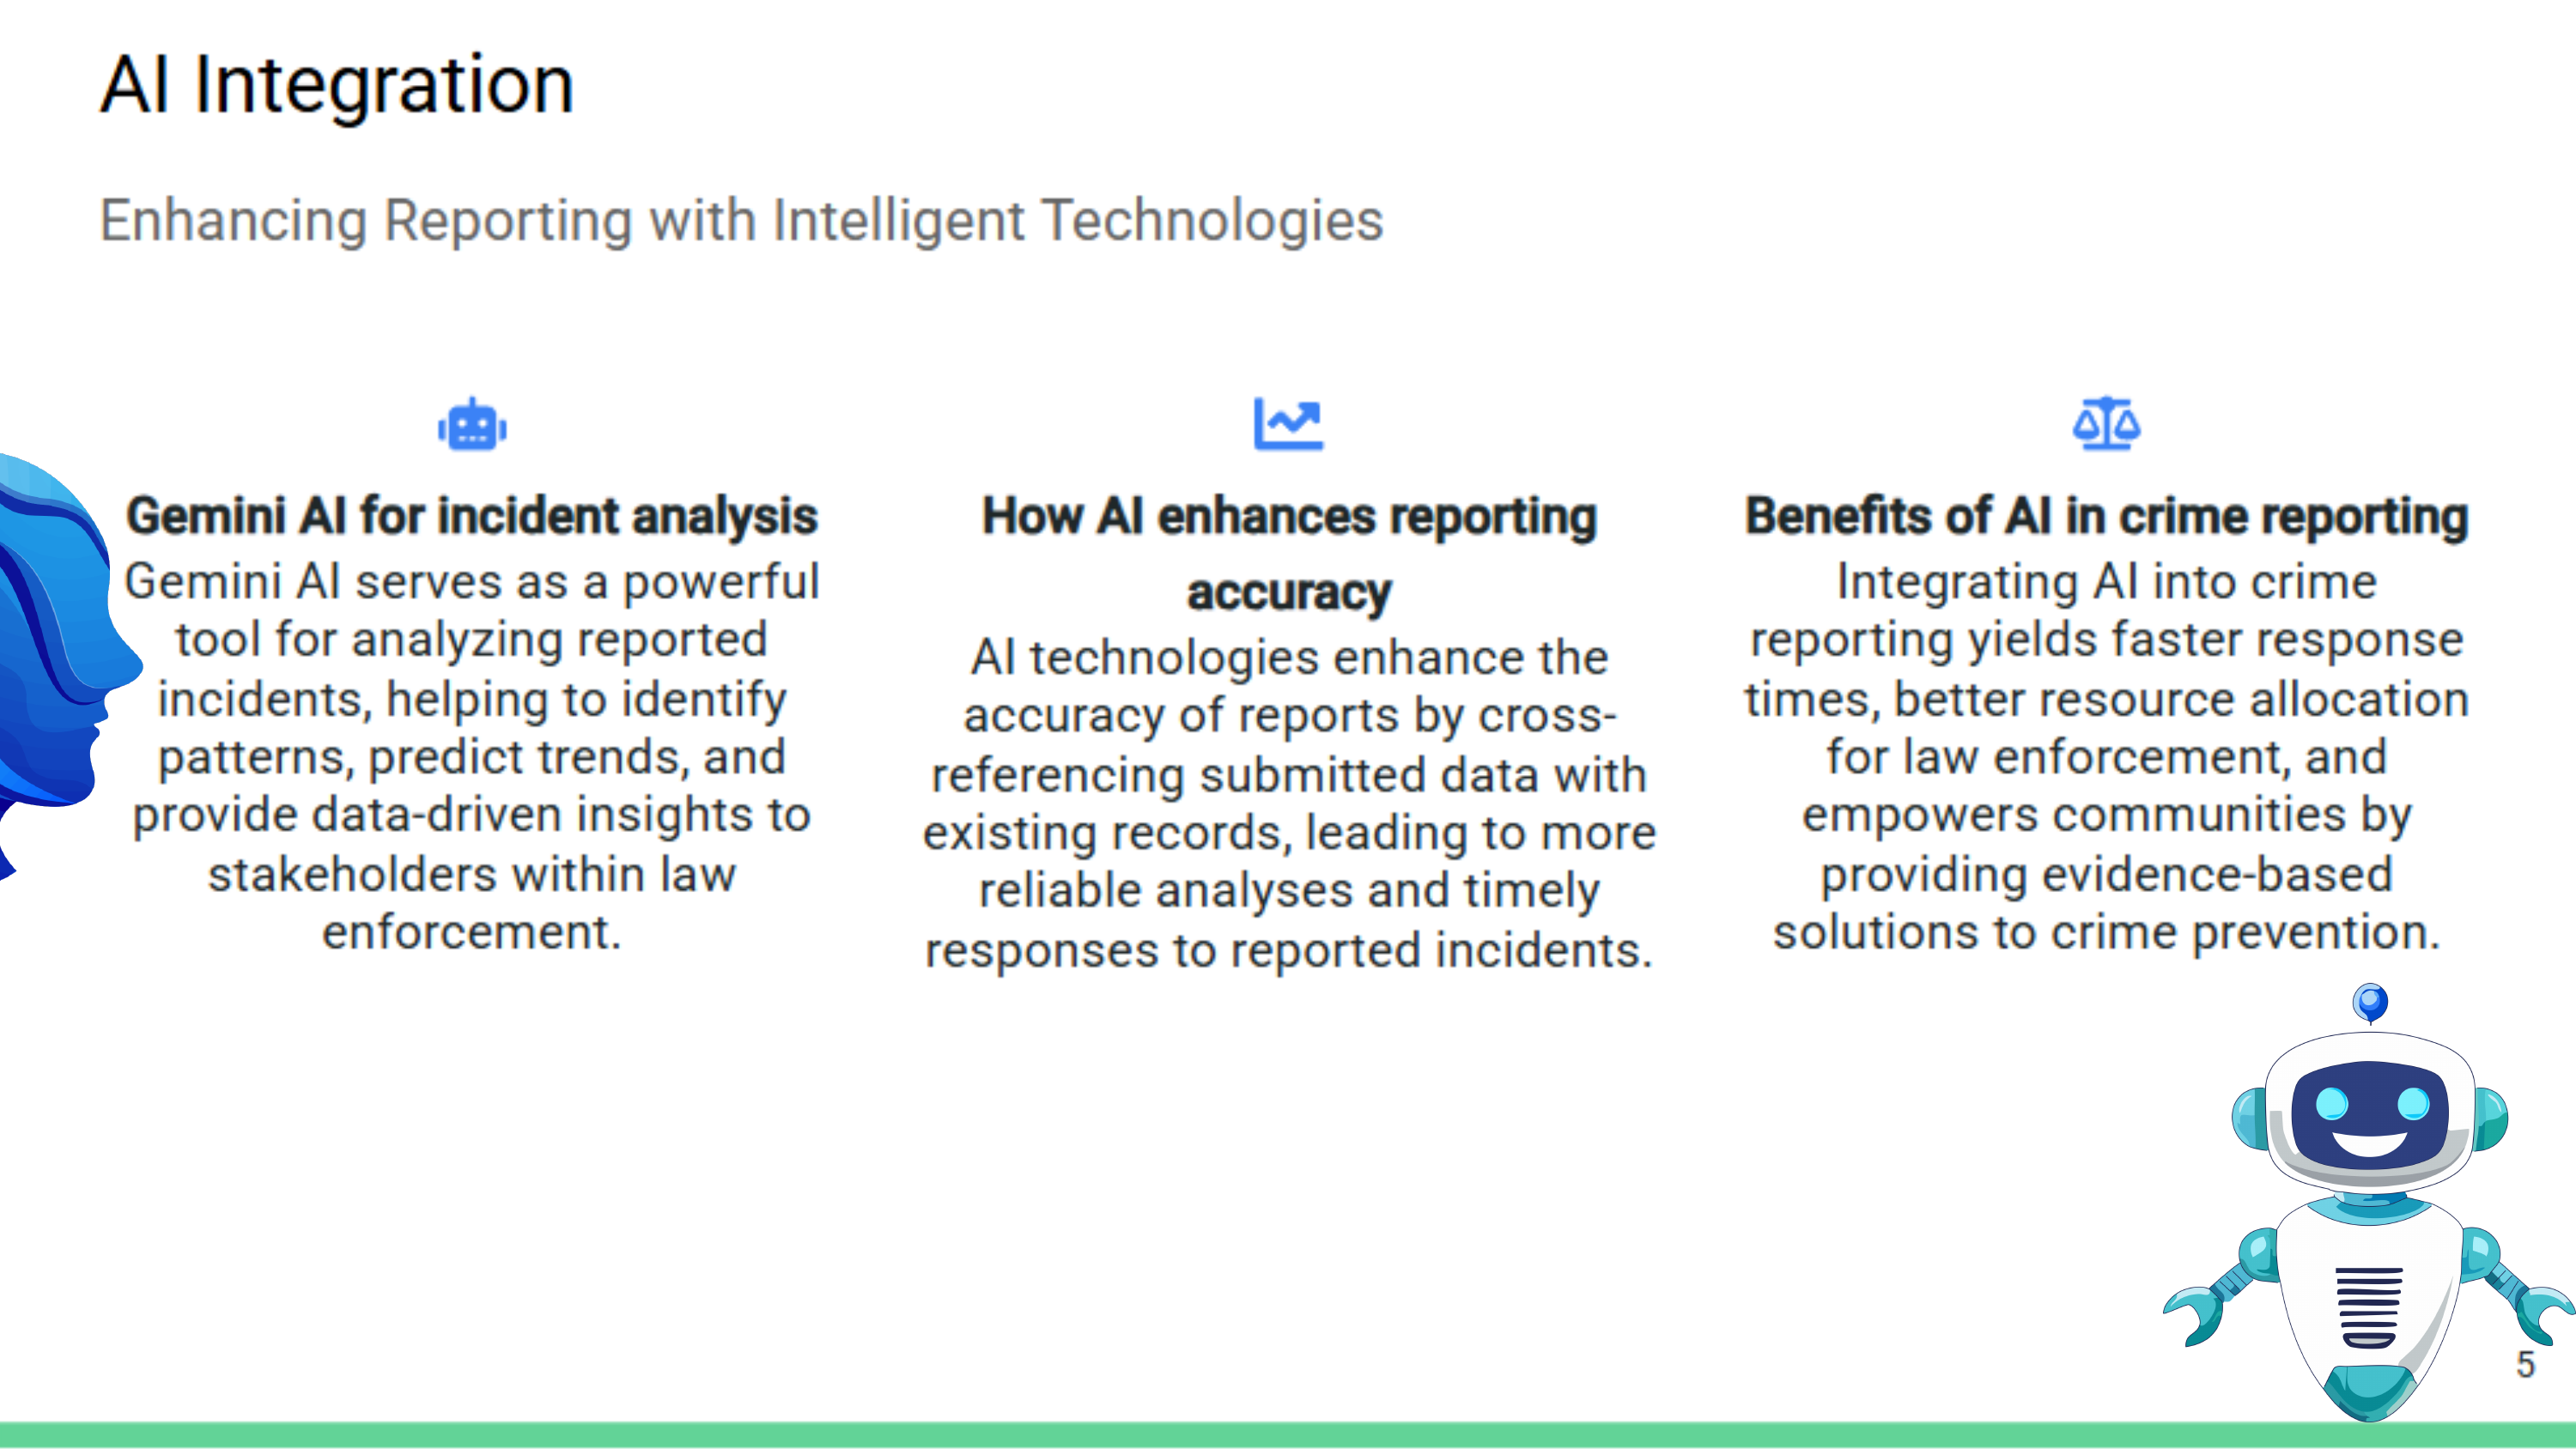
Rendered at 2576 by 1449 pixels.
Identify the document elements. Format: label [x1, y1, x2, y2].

text_box [0, 0, 2576, 1449]
text_box [2162, 983, 2576, 1422]
text_box [0, 450, 145, 889]
